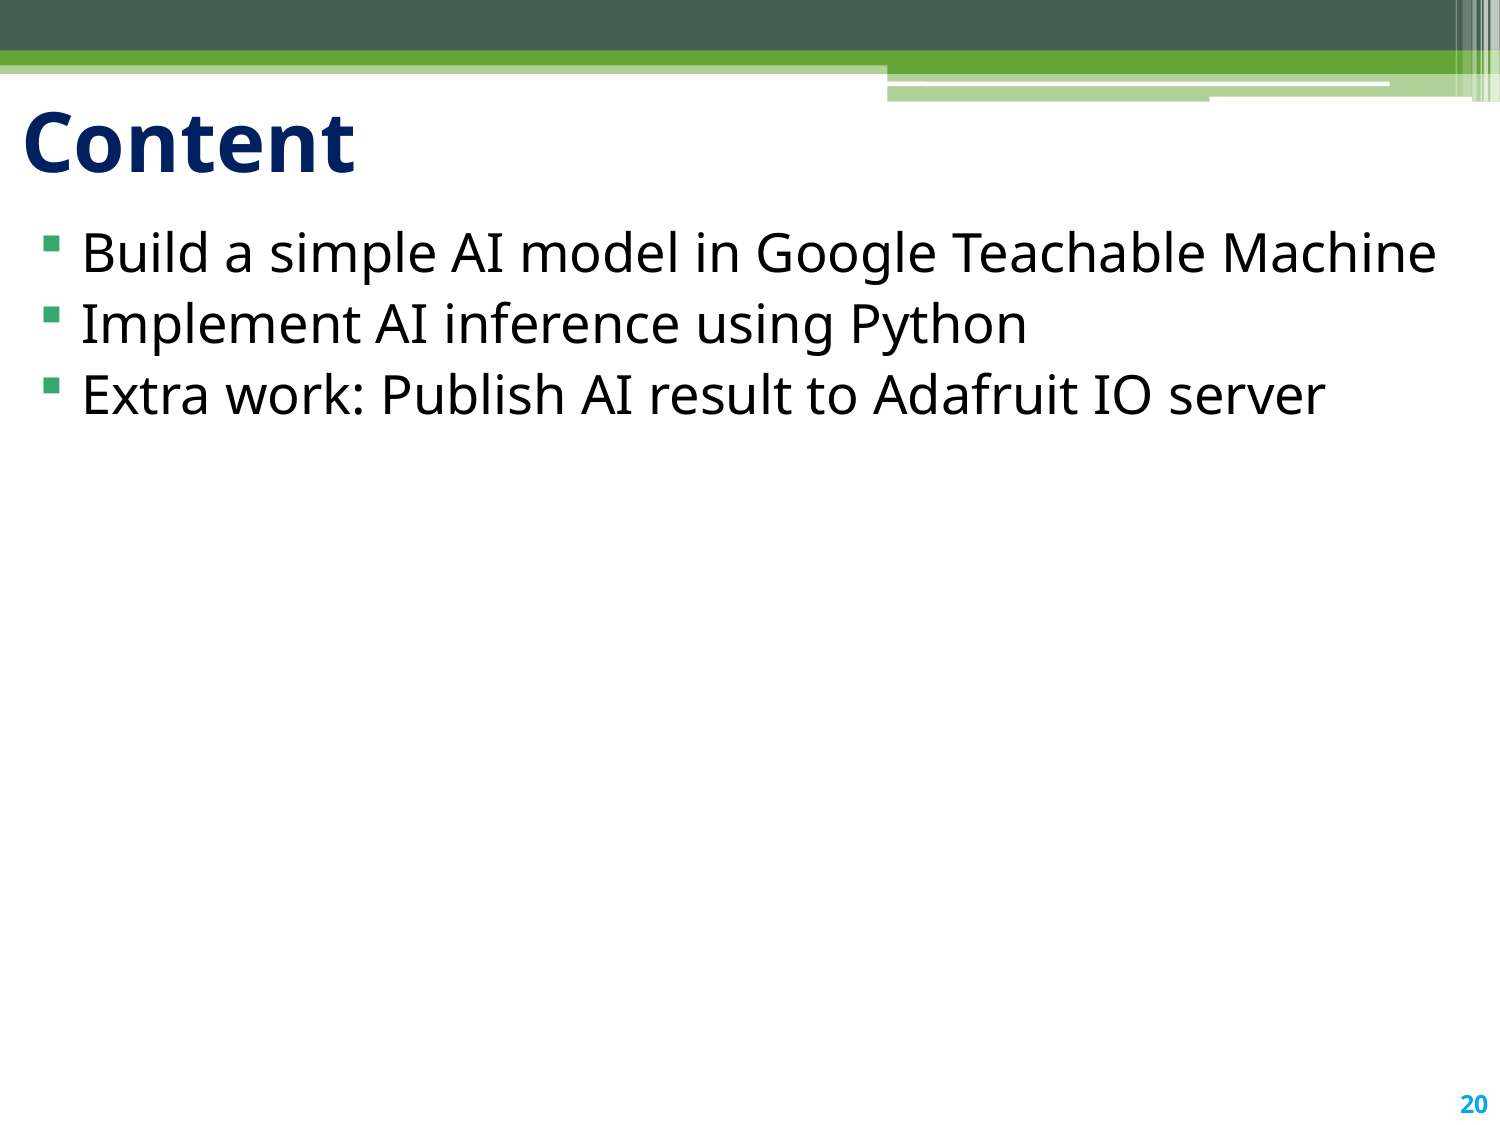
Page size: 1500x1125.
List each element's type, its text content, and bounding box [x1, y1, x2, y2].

title Content [6, 77, 1485, 201]
list Build a simple AI model in Google Teachable Machine Implement AI inference using Python Extra work: Publish AI result to Adafruit IO server [6, 210, 1485, 1103]
